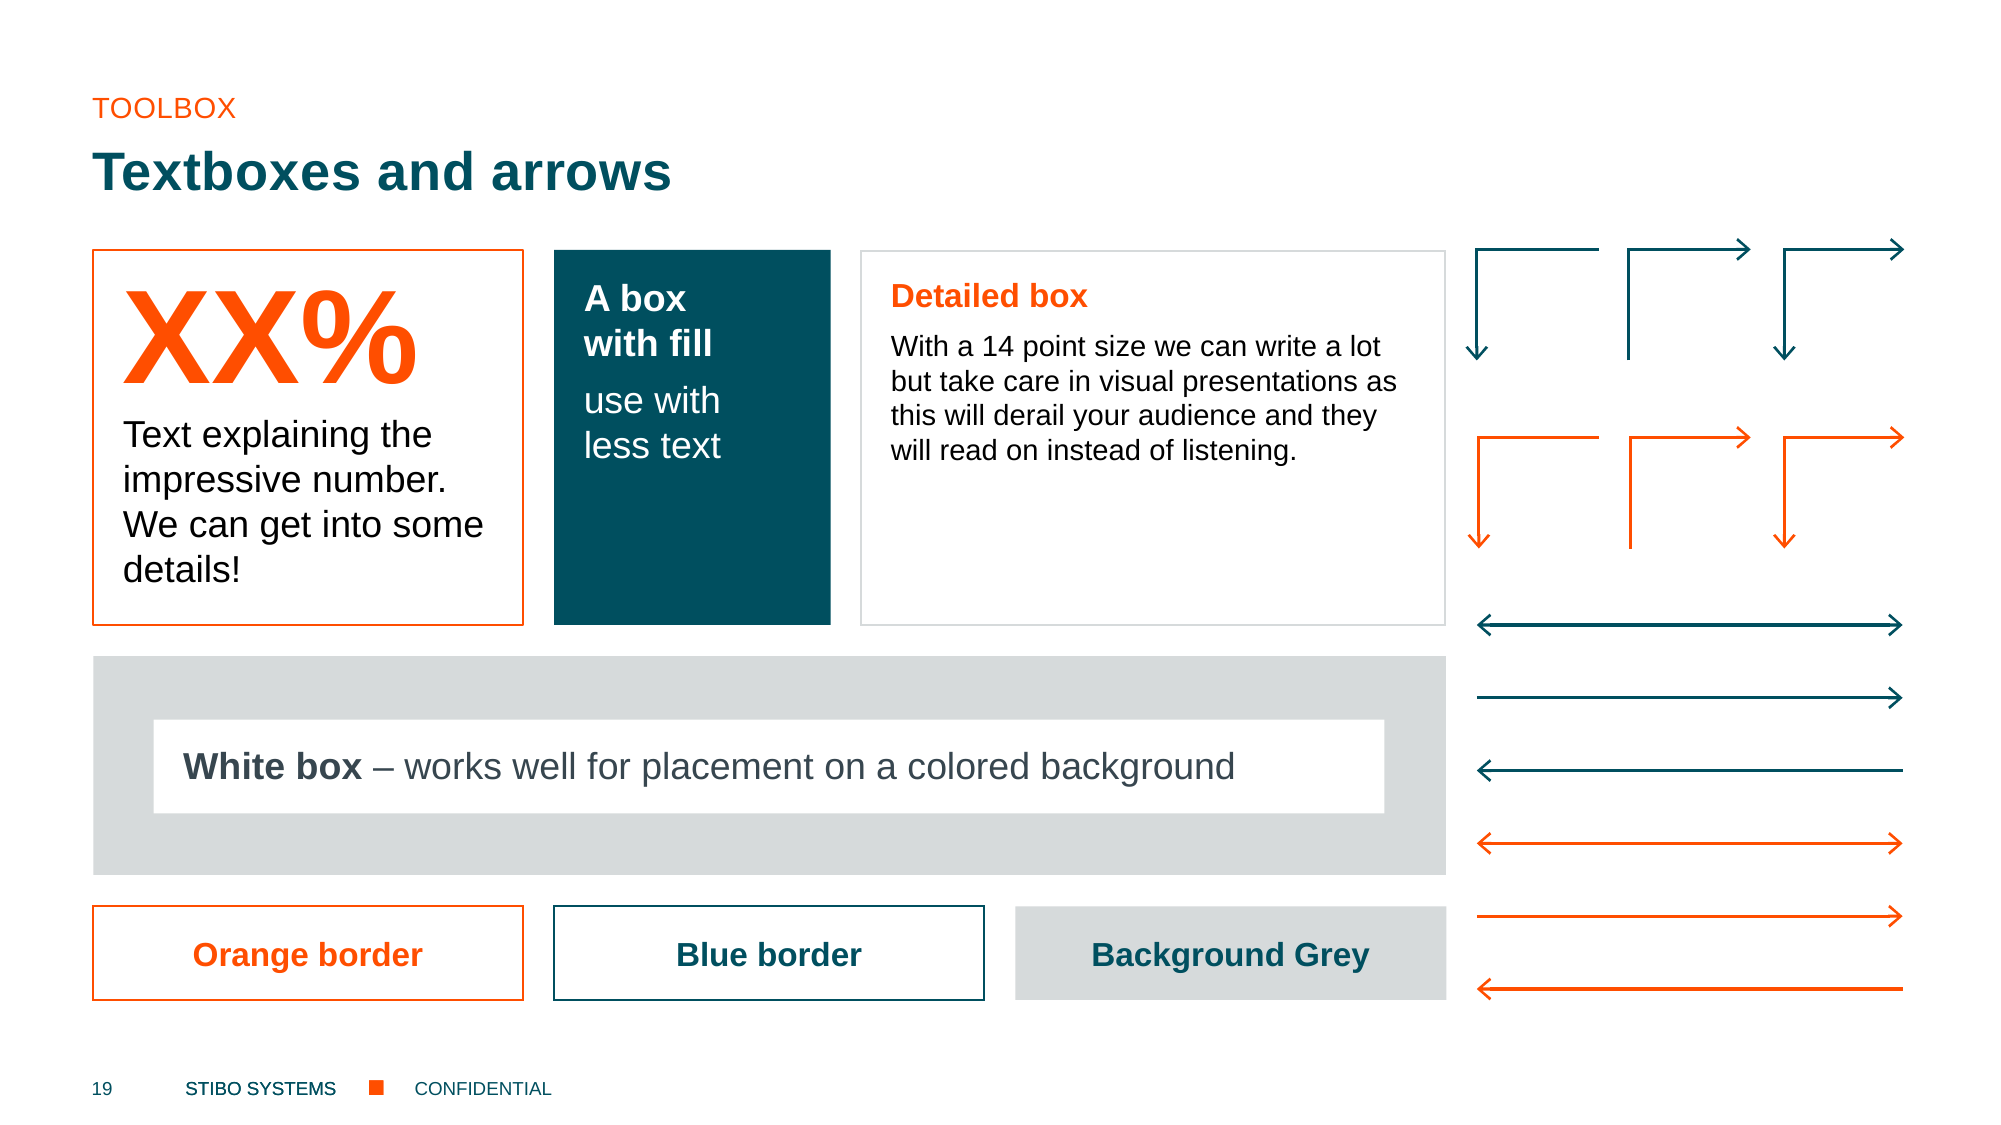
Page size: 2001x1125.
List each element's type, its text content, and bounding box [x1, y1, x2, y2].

text_box Blue border [553, 905, 985, 1001]
text_box [92, 655, 1447, 876]
text_box Orange border [92, 905, 524, 1001]
text_box Background Grey [1014, 905, 1447, 1001]
text_box [1773, 426, 1905, 549]
text_box [1465, 248, 1599, 361]
title Textboxes and arrows [92, 125, 1908, 219]
text_box [1467, 436, 1599, 549]
text_box XX% Text explaining the impressive number. We can get into some details! [93, 249, 523, 625]
text_box A box with fill use with less text [553, 249, 832, 626]
text_box Detailed box With a 14 point size we can write a lot but take care in visual presentations as this will derail your audience and they will read on instead of listening. [860, 250, 1446, 626]
text_box [1630, 426, 1751, 549]
text_box [1773, 238, 1905, 361]
text_box [1628, 238, 1751, 361]
slide_number 19 [91, 1067, 155, 1100]
list Toolbox [92, 94, 1908, 125]
footer CONFIDENTIAL [414, 1067, 1754, 1100]
text_box White box – works well for placement on a colored background [153, 719, 1385, 814]
